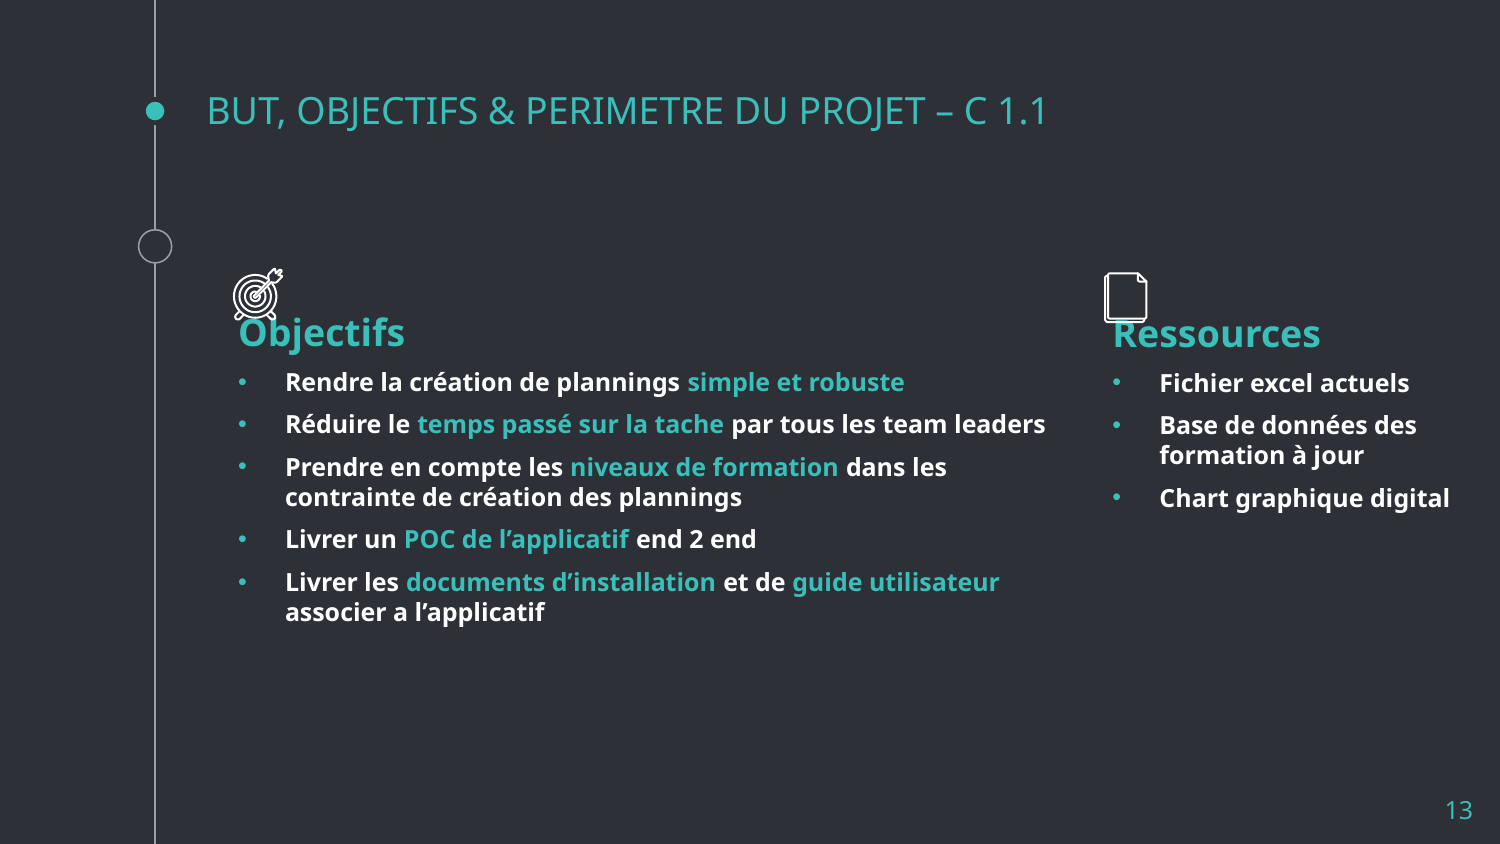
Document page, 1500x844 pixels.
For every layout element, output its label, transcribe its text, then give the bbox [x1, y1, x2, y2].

text_box Objectifs Rendre la création de plannings simple et robuste Réduire le temps passé sur la tache par tous les team leaders Prendre en compte les niveaux de formation dans les contrainte de création des plannings Livrer un POC de l’applicatif end 2 end Livrer les documents d’installation et de guide utilisateur associer a l’applicatif [223, 294, 1074, 736]
title BUT, OBJECTIFS & PERIMETRE DU PROJET – C 1.1 [191, 90, 1317, 147]
text_box Ressources Fichier excel actuels Base de données des formation à jour Chart graphique digital [1097, 294, 1500, 479]
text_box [1104, 273, 1147, 323]
slide_number 13 [1398, 779, 1489, 832]
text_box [233, 268, 283, 320]
